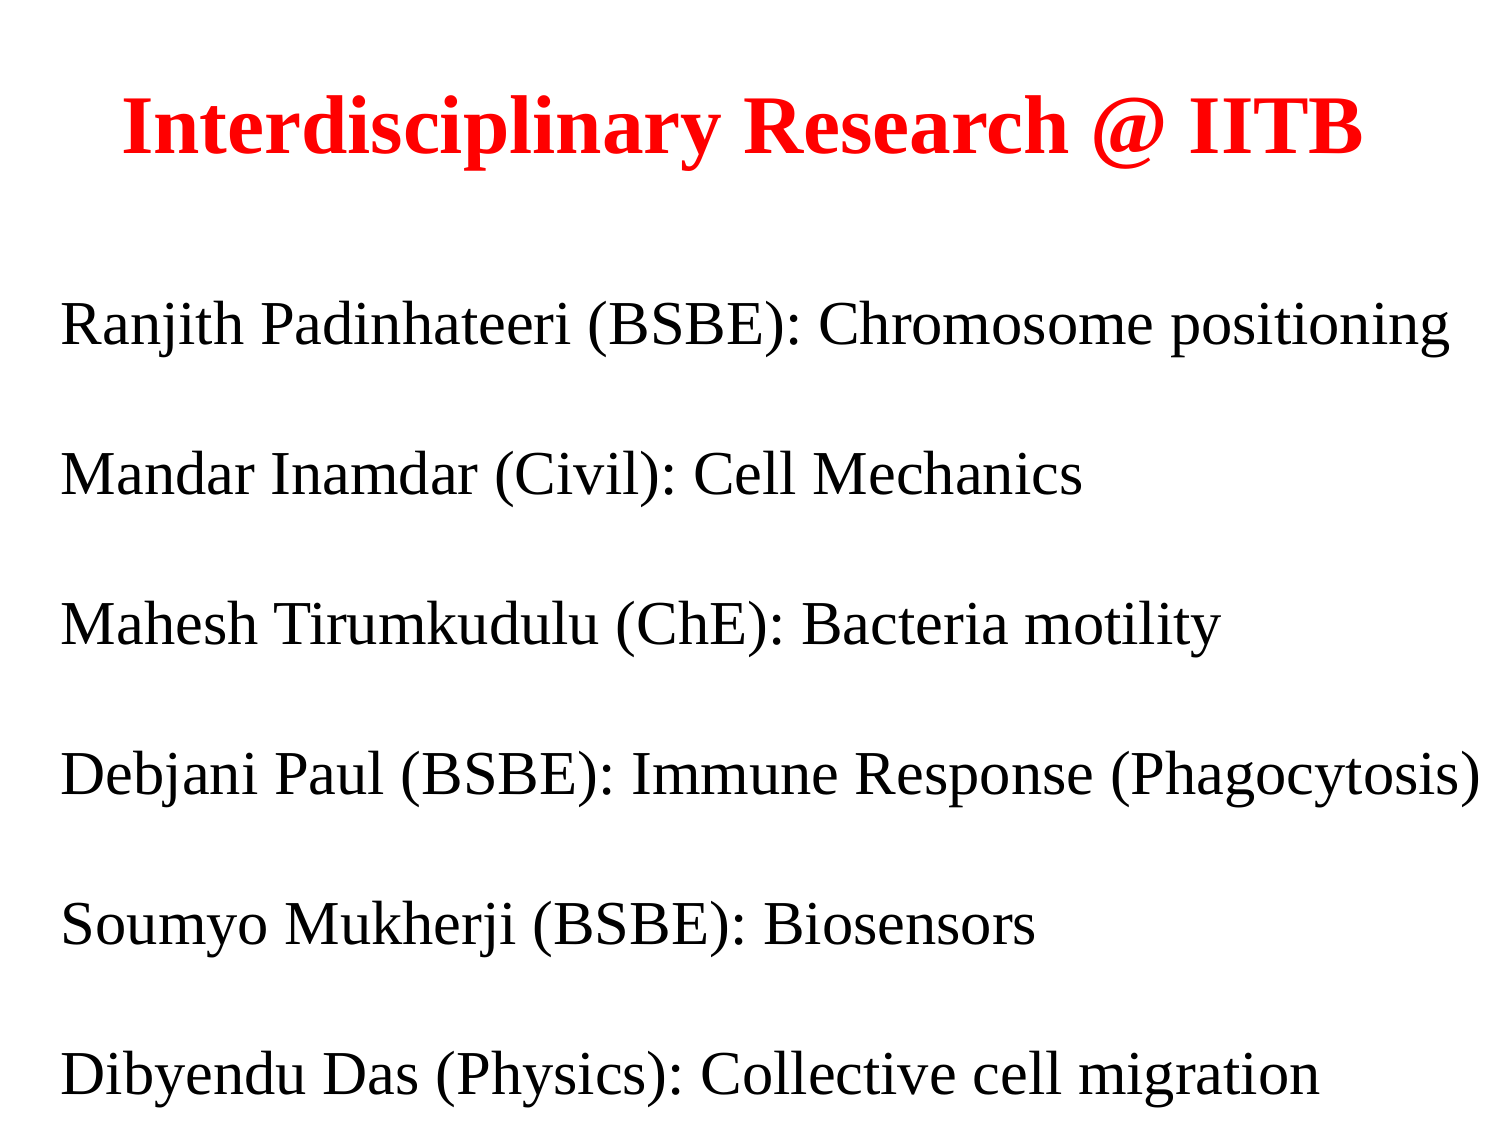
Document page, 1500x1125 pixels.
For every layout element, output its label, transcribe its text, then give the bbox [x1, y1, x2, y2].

text_box Ranjith Padinhateeri (BSBE): Chromosome positioning Mandar Inamdar (Civil): Cell Mechanics Mahesh Tirumkudulu (ChE): Bacteria motility Debjani Paul (BSBE): Immune Response (Phagocytosis) Soumyo Mukherji (BSBE): Biosensors Dibyendu Das (Physics): Collective cell migration [46, 275, 1497, 1115]
text_box Interdisciplinary Research @ IITB [106, 62, 1382, 178]
